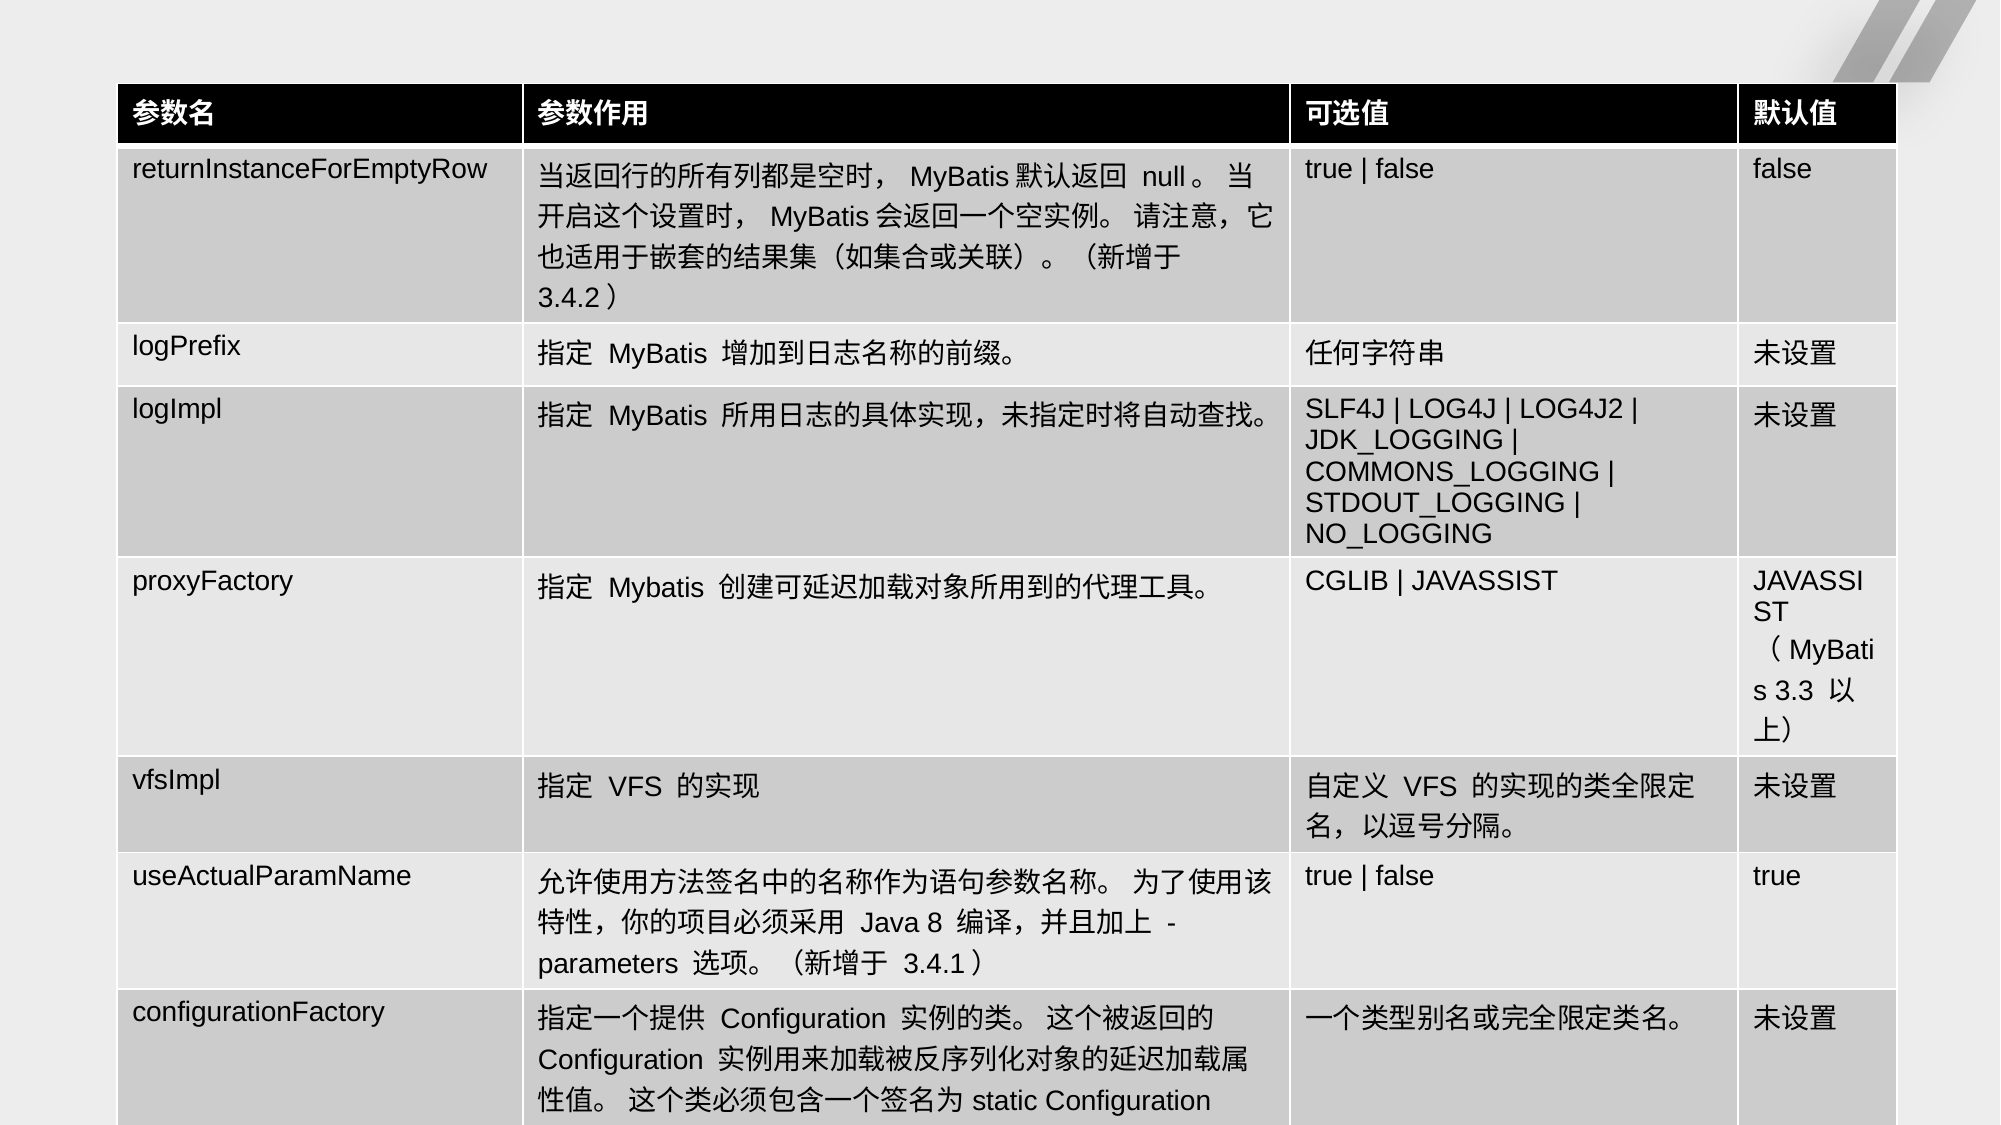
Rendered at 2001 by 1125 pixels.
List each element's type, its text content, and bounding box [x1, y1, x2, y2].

table_cell vfsImpl [118, 757, 522, 852]
table_cell 允许使用方法签名中的名称作为语句参数名称。 为了使用该特性，你的项目必须采用 Java 8 编译，并且加上 -parameters 选项。（新增于 3.4.1） [524, 853, 1289, 988]
table_cell 任何字符串 [1291, 324, 1737, 385]
table_cell true | false [1291, 853, 1737, 988]
table_header 参数名 [118, 84, 522, 143]
table_cell 未设置 [1739, 387, 1896, 556]
table_cell 一个类型别名或完全限定类名。 [1291, 990, 1737, 1125]
table_cell 指定 MyBatis 增加到日志名称的前缀。 [524, 324, 1289, 385]
table_cell 指定 MyBatis 所用日志的具体实现，未指定时将自动查找。 [524, 387, 1289, 556]
table_header 默认值 [1739, 84, 1896, 143]
table_cell configurationFactory [118, 990, 522, 1125]
table_cell returnInstanceForEmptyRow [118, 149, 522, 322]
table_cell 指定一个提供 Configuration 实例的类。 这个被返回的 Configuration 实例用来加载被反序列化对象的延迟加载属性值。 这个类必须包含一个签名为static Configuration getConfiguration() 的方法。（新增于 3.2.3） [524, 990, 1289, 1125]
table_cell 当返回行的所有列都是空时，MyBatis默认返回 null。 当开启这个设置时，MyBatis会返回一个空实例。 请注意，它也适用于嵌套的结果集（如集合或关联）。（新增于 3.4.2） [524, 149, 1289, 322]
table_cell true [1739, 853, 1896, 988]
table_cell useActualParamName [118, 853, 522, 988]
table_cell logImpl [118, 387, 522, 556]
table_header 参数作用 [524, 84, 1289, 143]
table_cell false [1739, 149, 1896, 322]
table_header 可选值 [1291, 84, 1737, 143]
table_cell 未设置 [1739, 757, 1896, 852]
table_cell 未设置 [1739, 990, 1896, 1125]
table_cell SLF4J | LOG4J | LOG4J2 | JDK_LOGGING | COMMONS_LOGGING | STDOUT_LOGGING | NO_LOGGING [1291, 387, 1737, 556]
table_cell 指定 Mybatis 创建可延迟加载对象所用到的代理工具。 [524, 558, 1289, 755]
table_cell 未设置 [1739, 324, 1896, 385]
table_cell 指定 VFS 的实现 [524, 757, 1289, 852]
table_cell true | false [1291, 149, 1737, 322]
table_cell logPrefix [118, 324, 522, 385]
table_cell JAVASSIST （MyBatis 3.3 以上） [1739, 558, 1896, 755]
table_cell 自定义 VFS 的实现的类全限定名，以逗号分隔。 [1291, 757, 1737, 852]
table_cell proxyFactory [118, 558, 522, 755]
table_cell CGLIB | JAVASSIST [1291, 558, 1737, 755]
